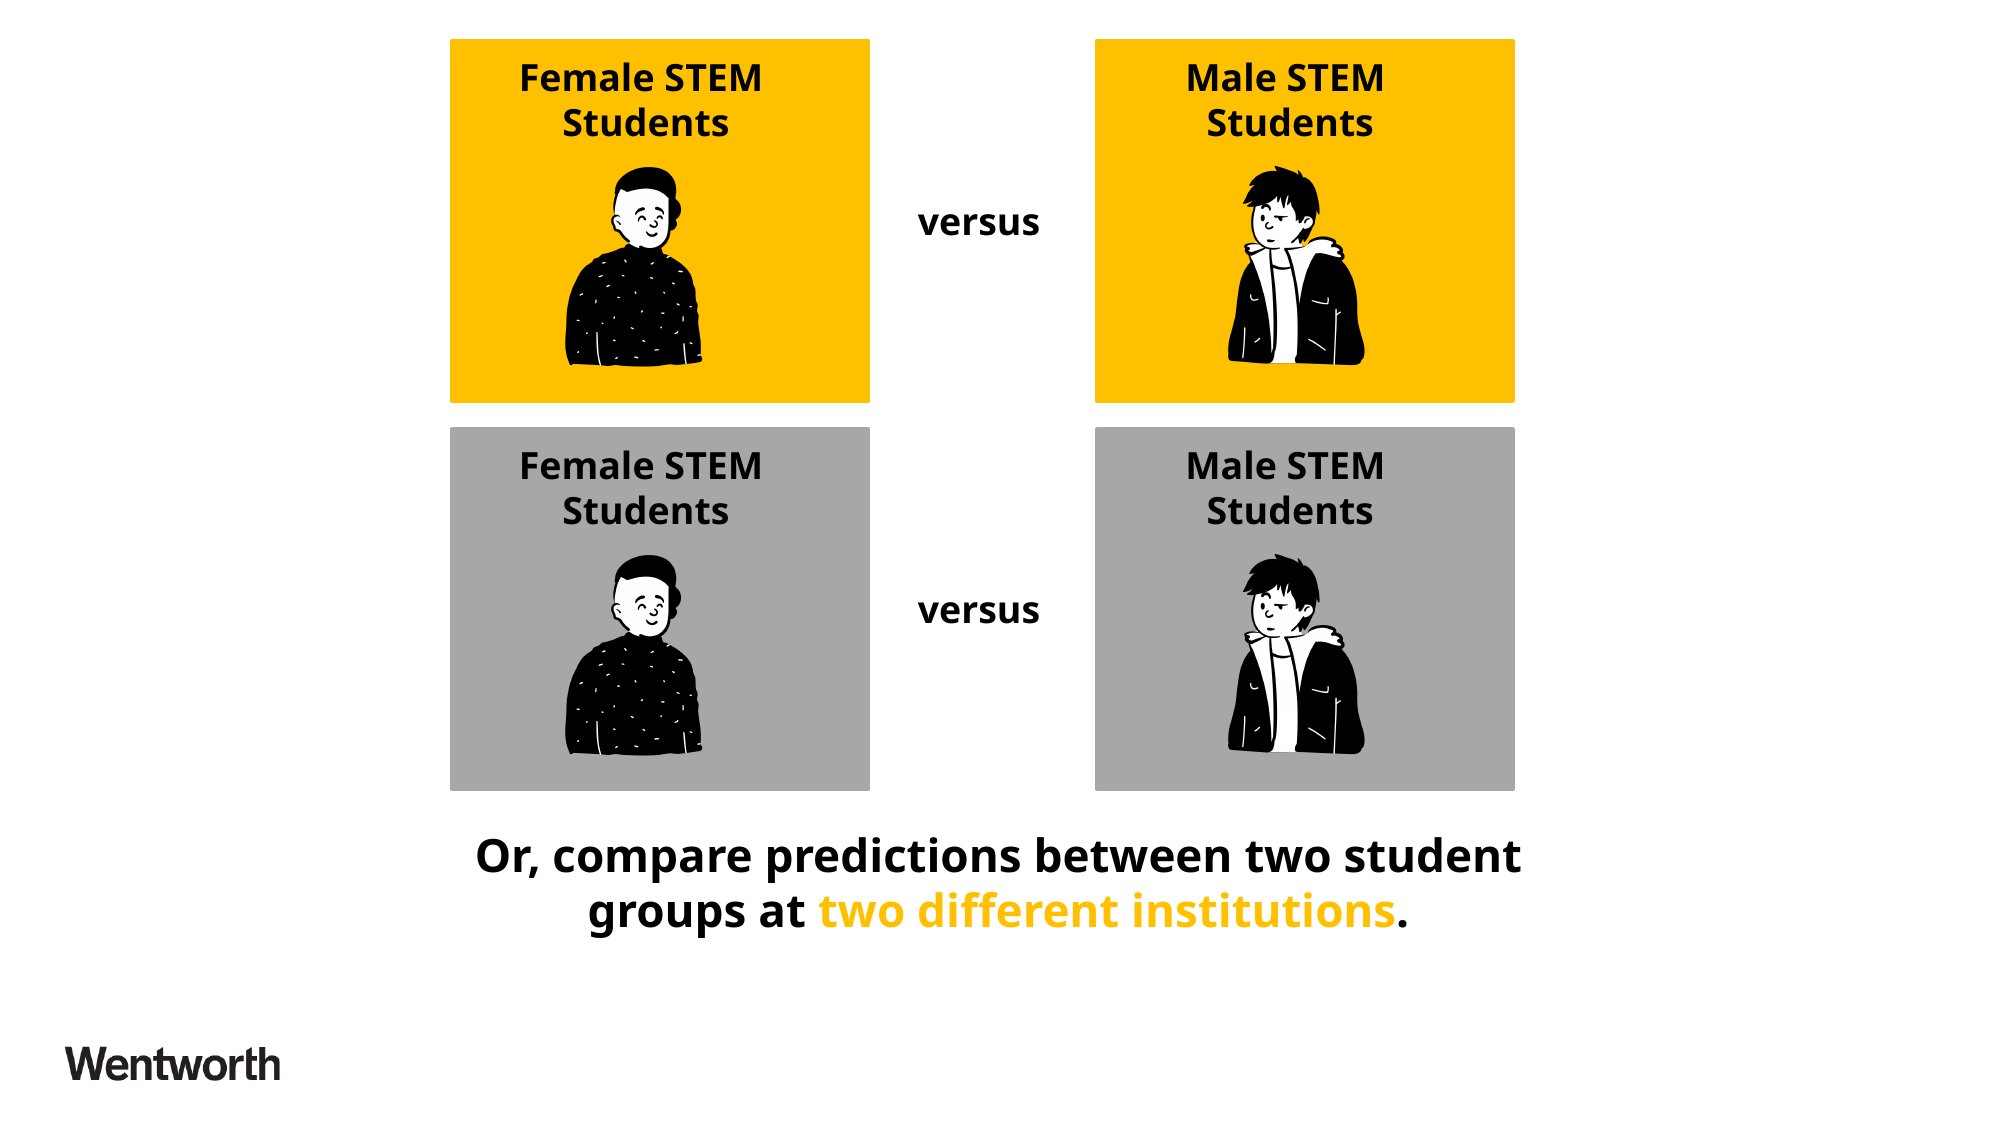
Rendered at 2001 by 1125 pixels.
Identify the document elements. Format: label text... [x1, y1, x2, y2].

text_box Or, compare predictions between two student groups at two different institutions. [450, 819, 1547, 945]
text_box Male STEM Students [1096, 46, 1485, 151]
text_box Female STEM Students [452, 46, 840, 151]
picture [559, 549, 708, 760]
text_box Male STEM Students [1096, 434, 1485, 540]
text_box [1095, 427, 1515, 791]
picture [64, 1046, 280, 1081]
text_box versus [891, 190, 1068, 251]
text_box [450, 39, 870, 403]
text_box [450, 427, 870, 791]
text_box Female STEM Students [452, 434, 840, 540]
picture [559, 160, 708, 372]
picture [1222, 549, 1370, 760]
picture [1222, 160, 1370, 372]
text_box versus [891, 578, 1068, 639]
text_box [1095, 39, 1515, 403]
